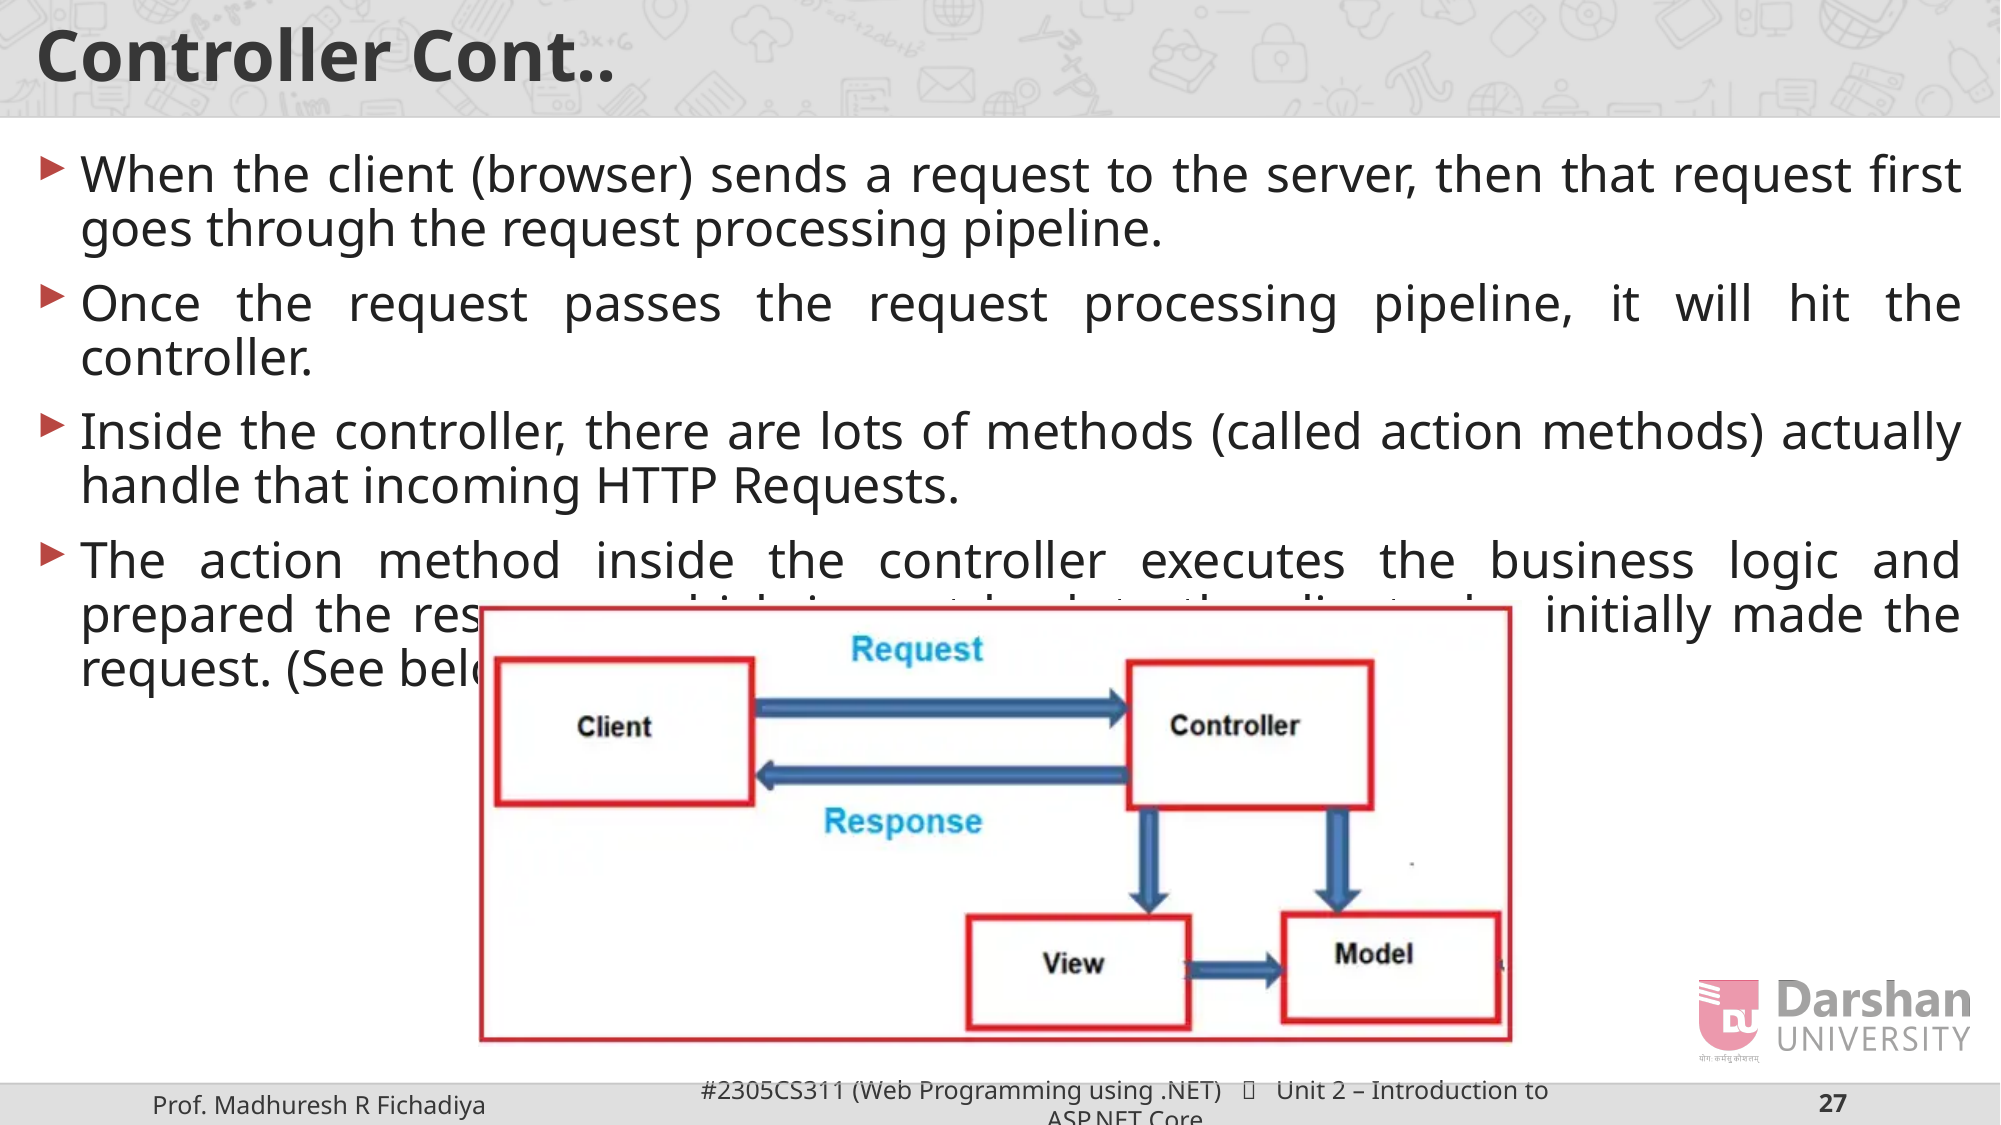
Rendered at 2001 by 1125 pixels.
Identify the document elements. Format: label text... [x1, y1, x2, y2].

picture [478, 600, 1522, 1048]
title Controller Cont.. [0, 0, 2000, 117]
list When the client (browser) sends a request to the server, then that request first goes through the request processing pipeline. Once the request passes the request processing pipeline, it will hit the controller. Inside the controller, there are lots of methods (called action methods) actually handle that incoming HTTP Requests. The action method inside the controller executes the business logic and prepared the response which is sent back to the client who initially made the request. (See below image) [21, 141, 1979, 1059]
